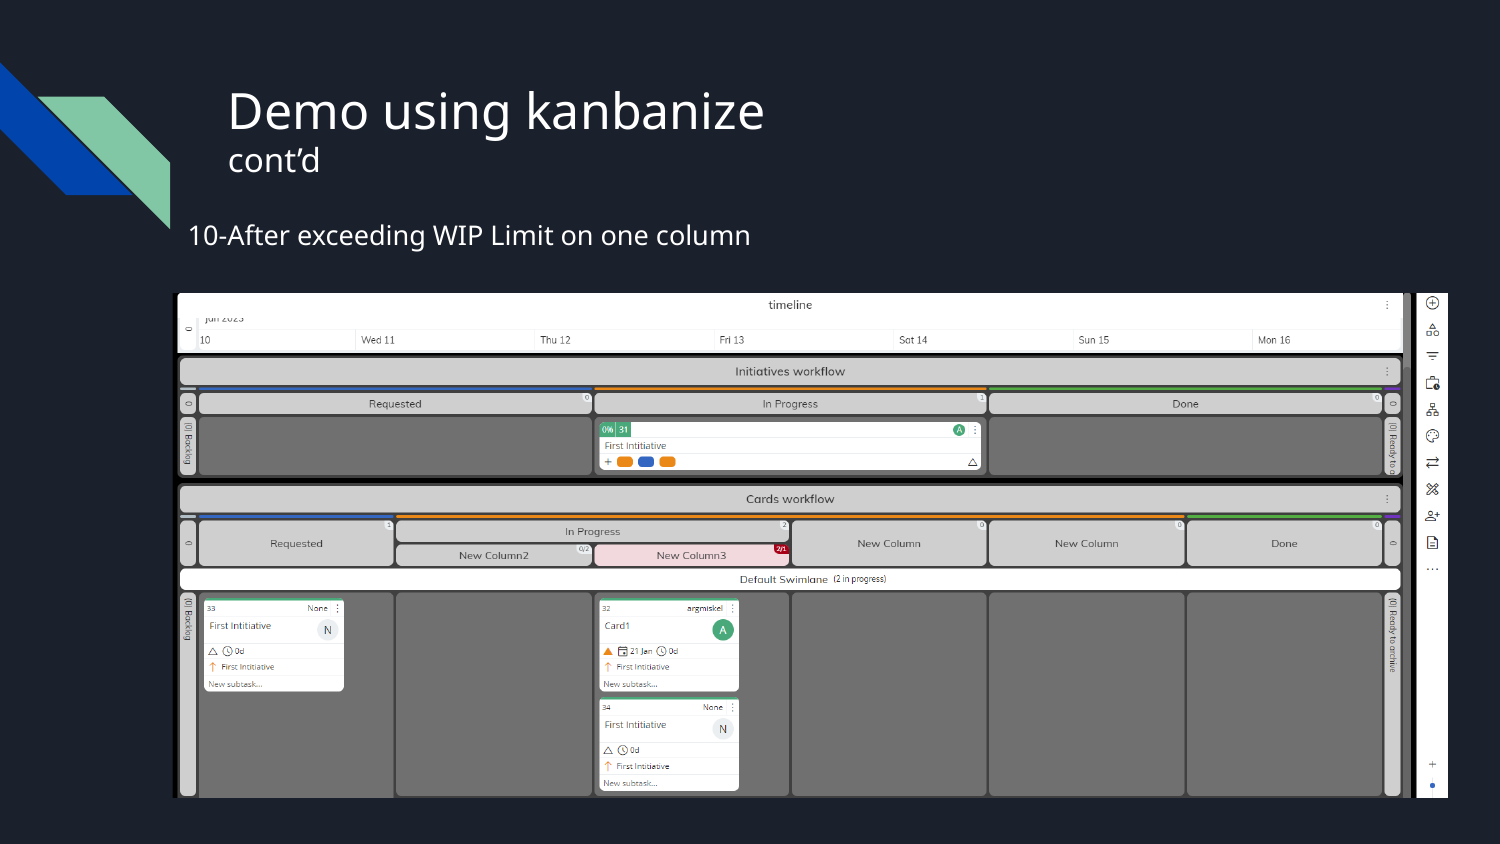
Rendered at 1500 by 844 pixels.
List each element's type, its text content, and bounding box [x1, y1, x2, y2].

title Demo using kanbanize cont’d [212, 64, 1368, 215]
picture [172, 293, 1449, 798]
list 10-After exceeding WIP Limit on one column [172, 198, 1328, 276]
